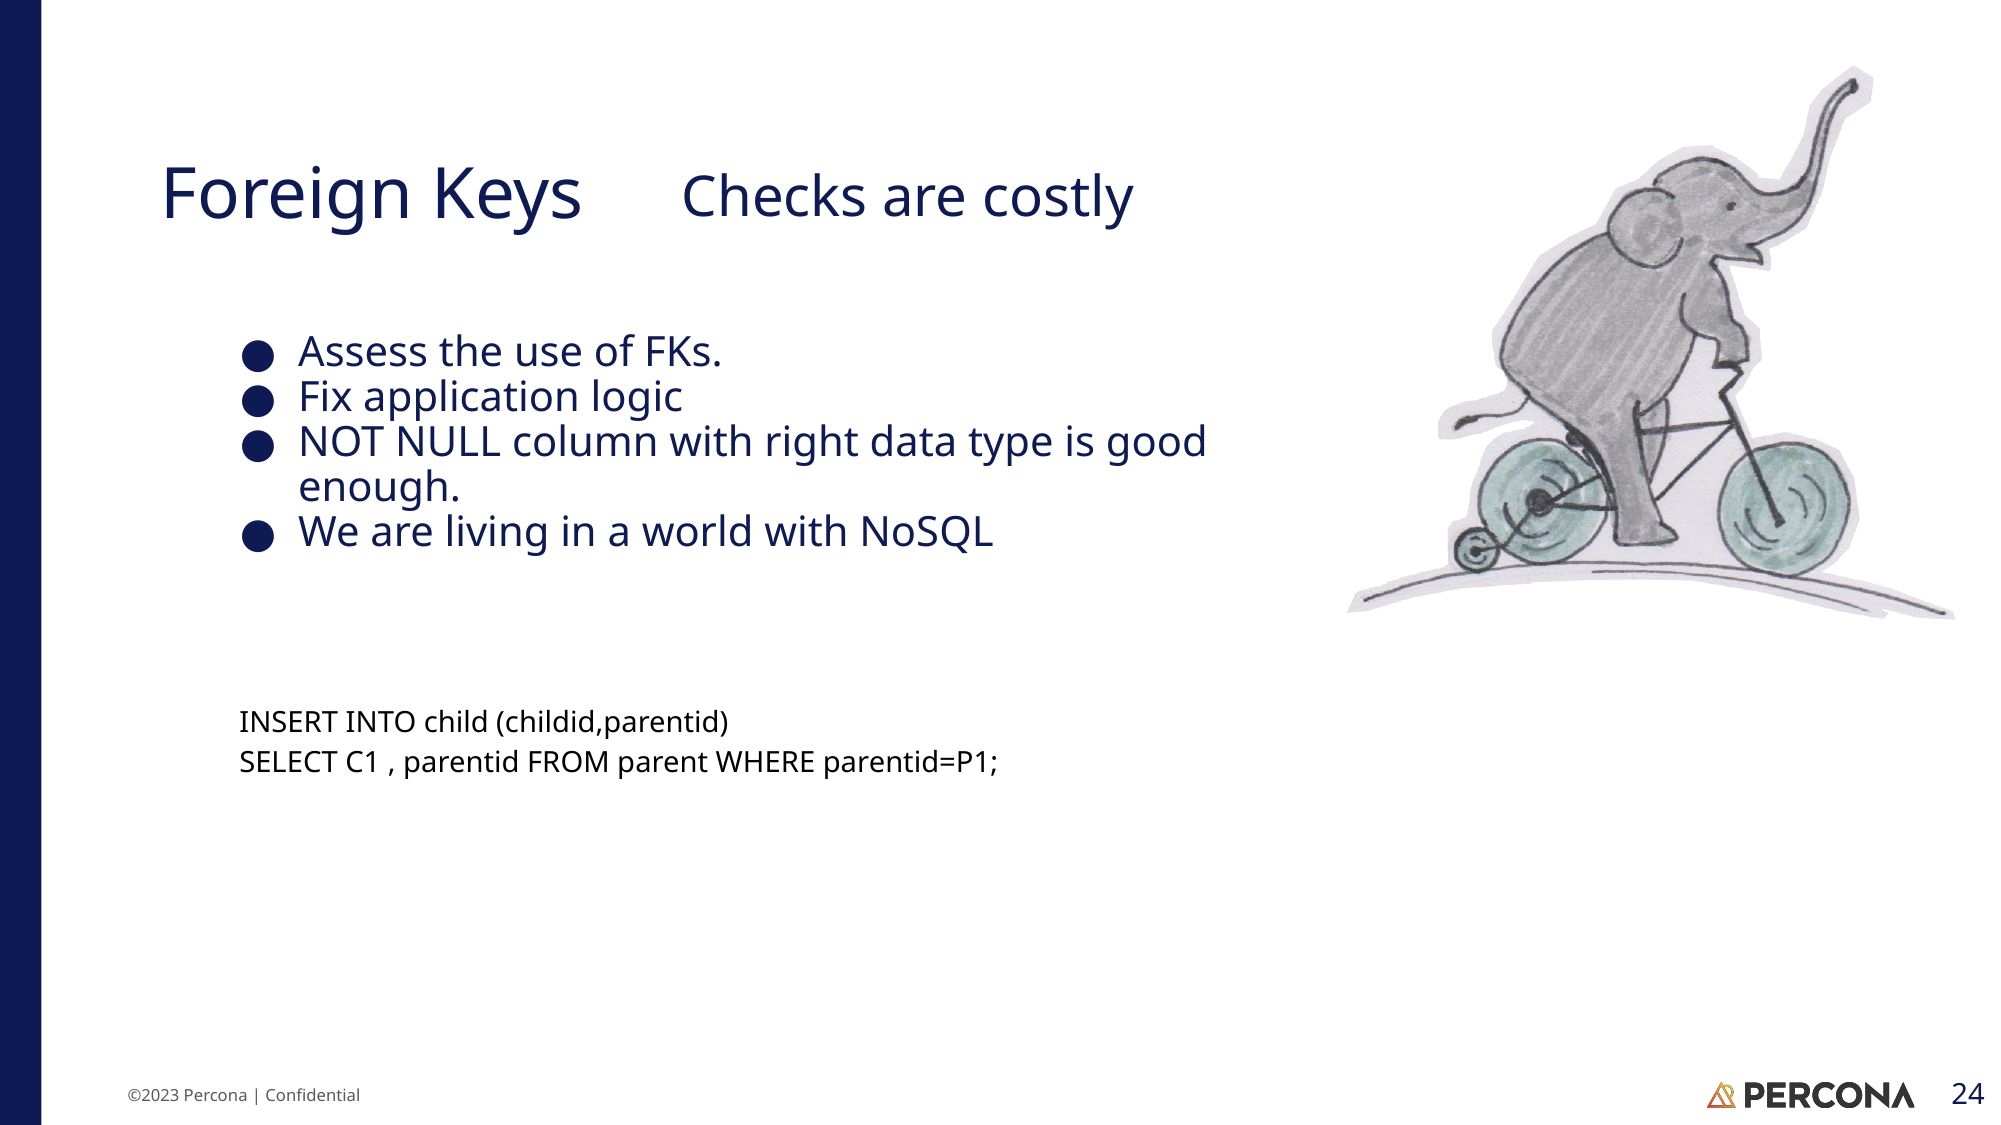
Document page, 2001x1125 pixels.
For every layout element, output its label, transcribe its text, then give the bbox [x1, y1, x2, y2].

slide_number ‹#› [1748, 1065, 2000, 1125]
title Checks are costly [666, 127, 1341, 270]
text_box INSERT INTO child (childid,parentid) SELECT C1 , parentid FROM parent WHERE parentid=P1; [224, 683, 1186, 794]
title Foreign Keys [145, 124, 632, 266]
picture [1707, 1082, 1748, 1108]
list Assess the use of FKs. Fix application logic NOT NULL column with right data type is good enough. We are living in a world with NoSQL [208, 280, 1277, 607]
picture [1346, 64, 1956, 620]
